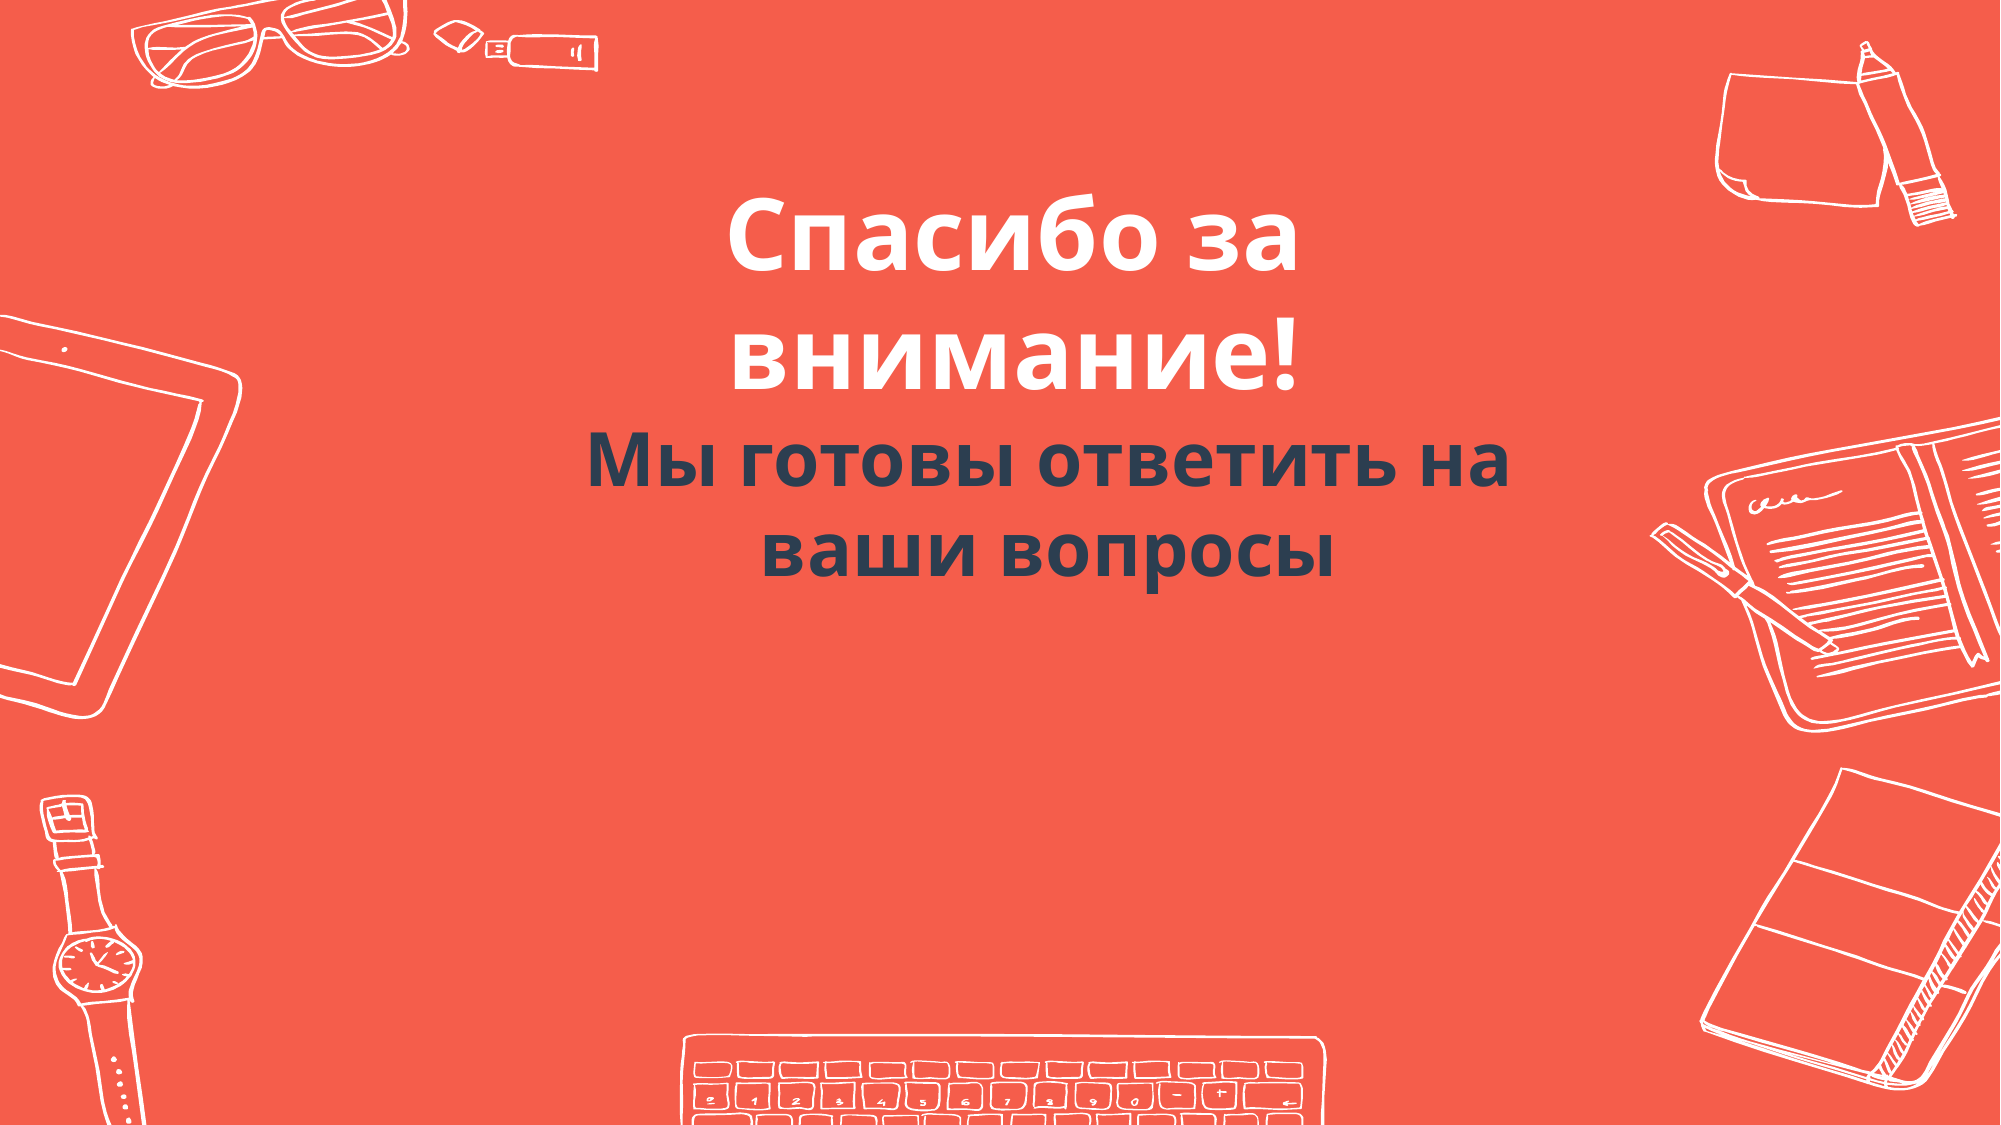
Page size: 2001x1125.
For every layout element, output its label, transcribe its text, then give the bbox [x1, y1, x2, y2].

subtitle Мы готовы ответить на ваши вопросы [531, 396, 1567, 568]
title Спасибо за внимание! [480, 243, 1548, 425]
